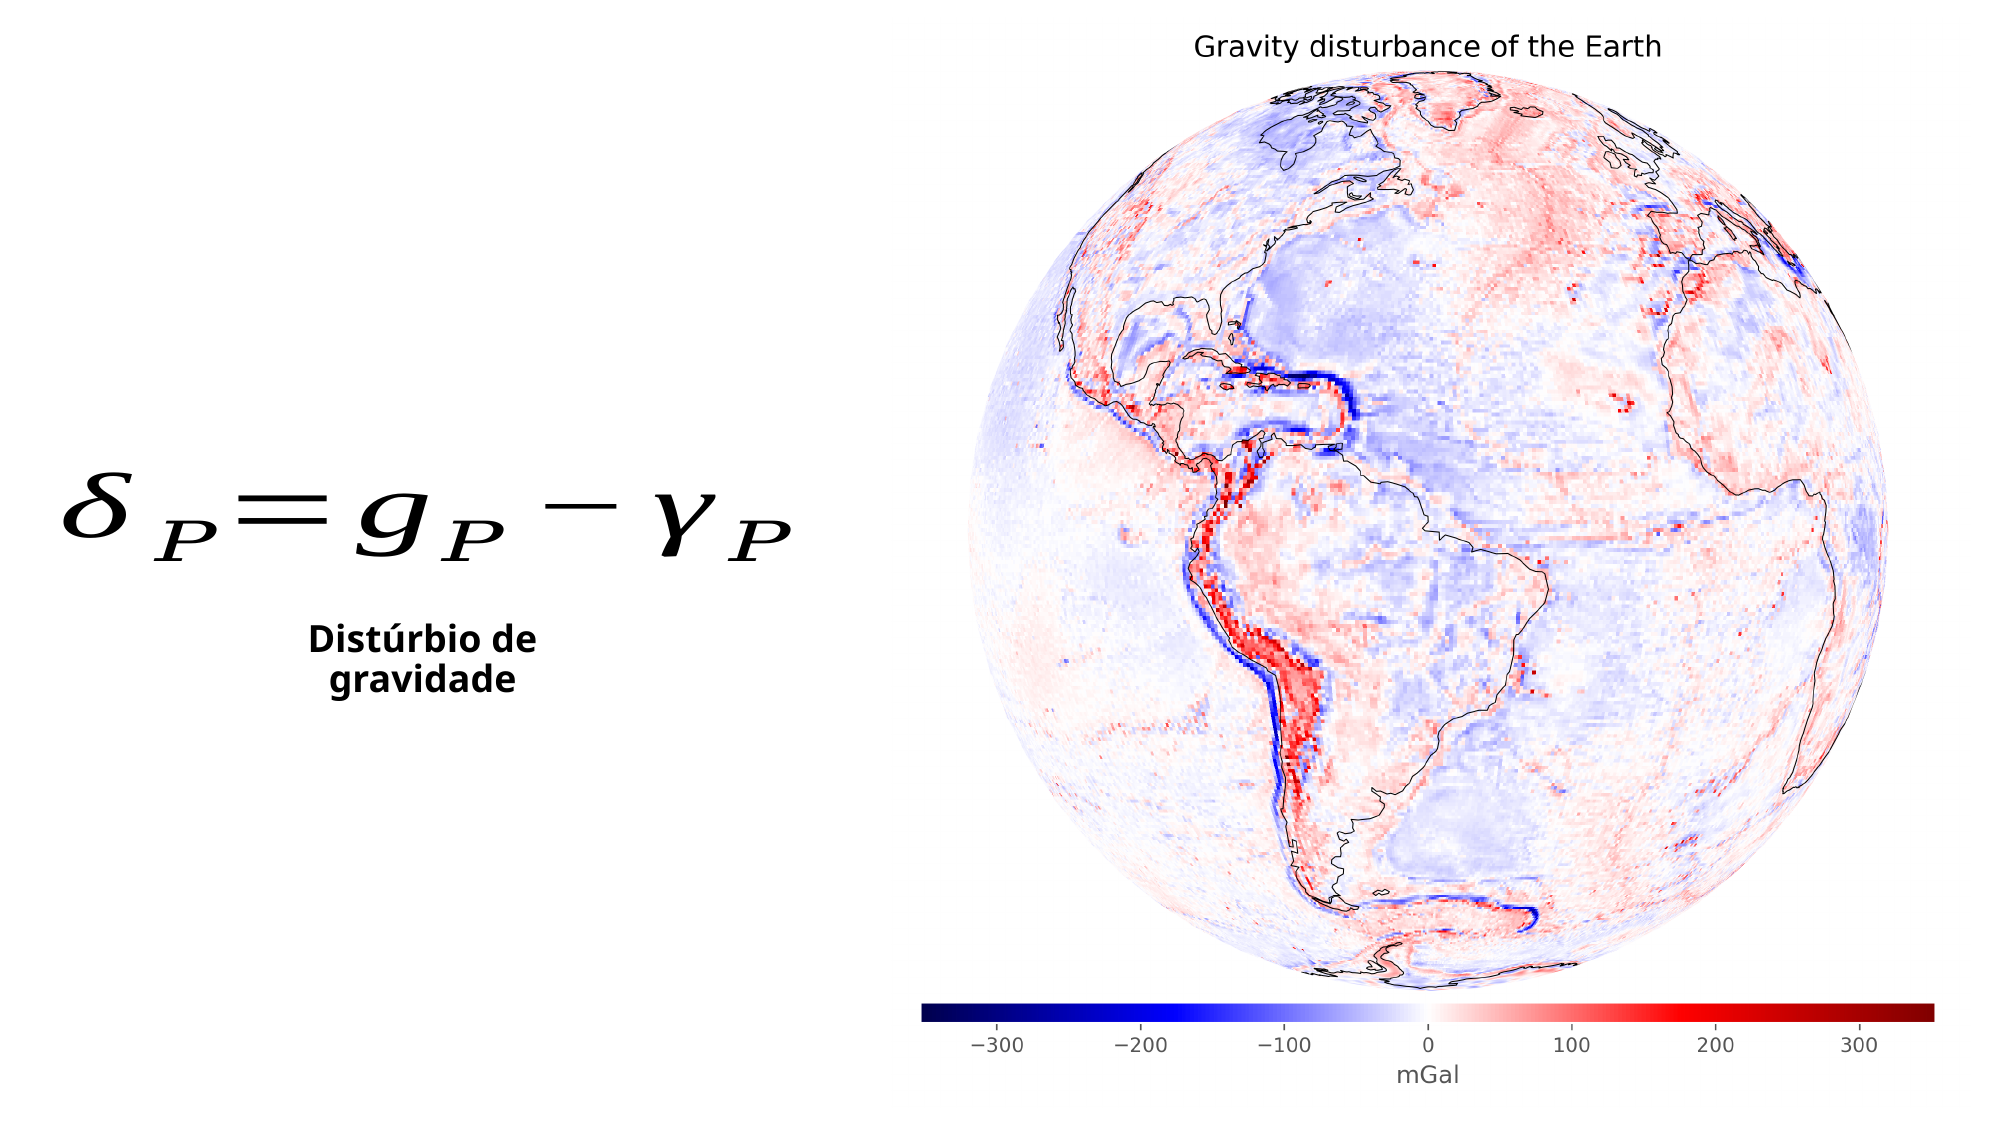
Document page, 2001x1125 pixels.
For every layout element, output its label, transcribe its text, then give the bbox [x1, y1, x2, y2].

picture [891, 17, 1971, 1108]
text_box Distúrbio de gravidade [255, 611, 590, 709]
